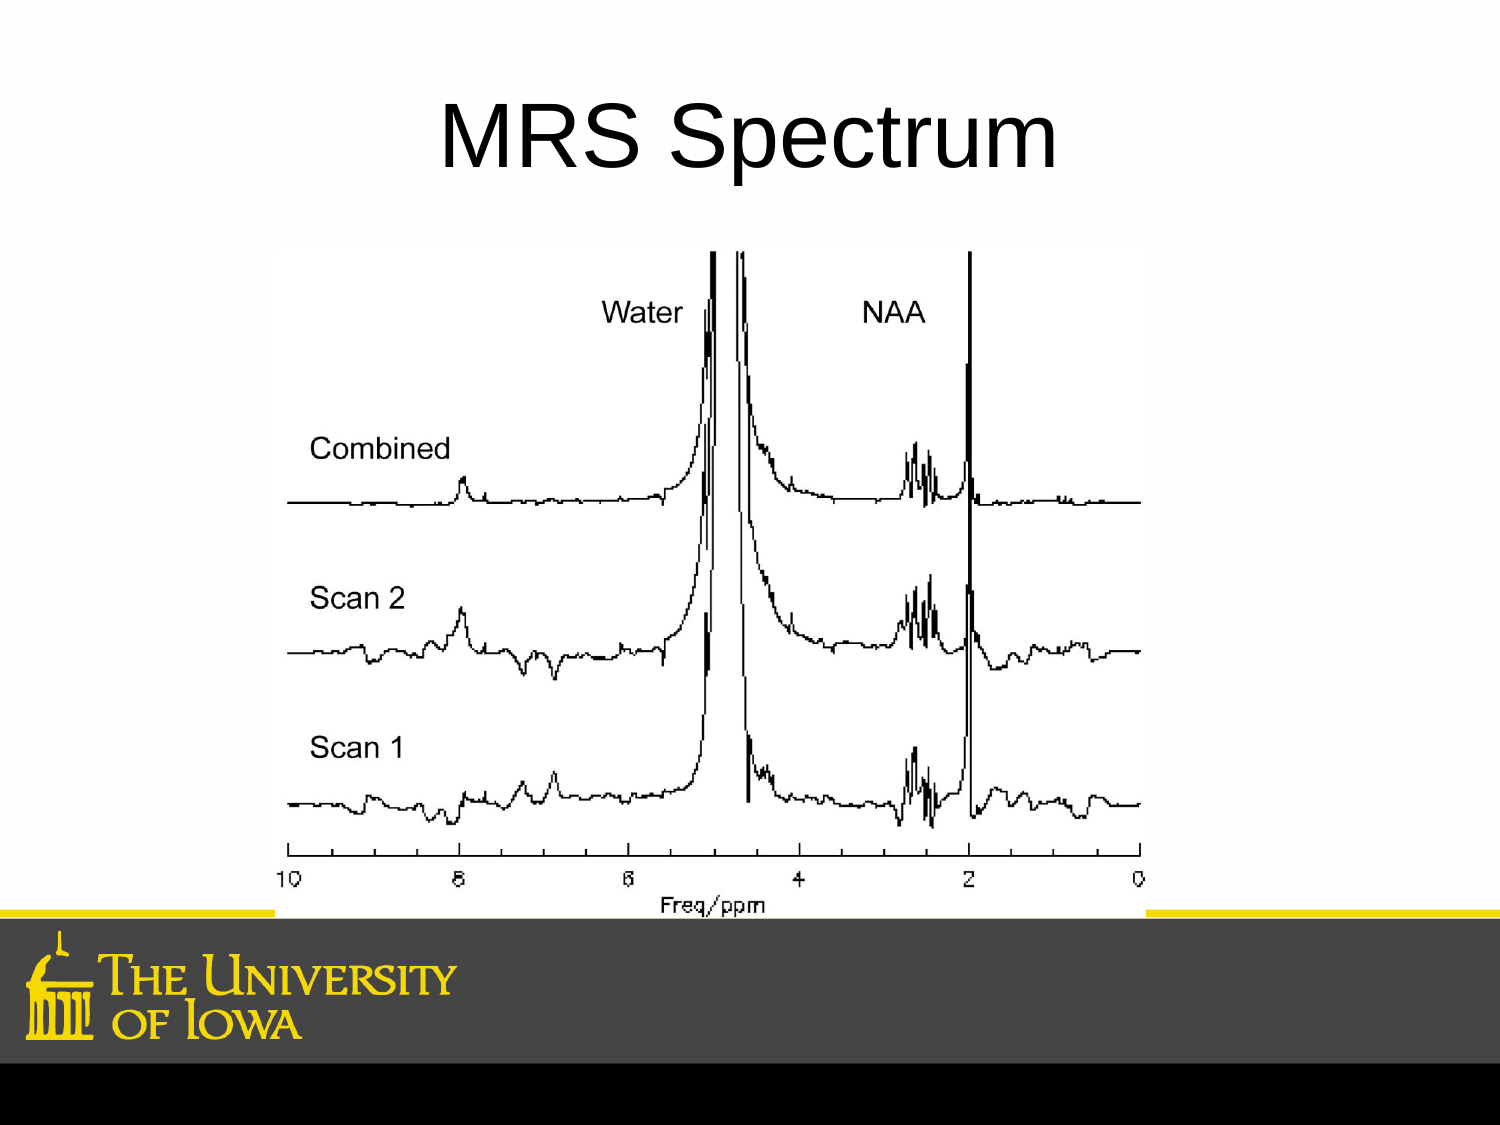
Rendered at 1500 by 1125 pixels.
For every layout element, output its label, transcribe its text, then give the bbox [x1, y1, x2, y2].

picture [0, 0, 1500, 1125]
title MRS Spectrum [112, 37, 1388, 225]
